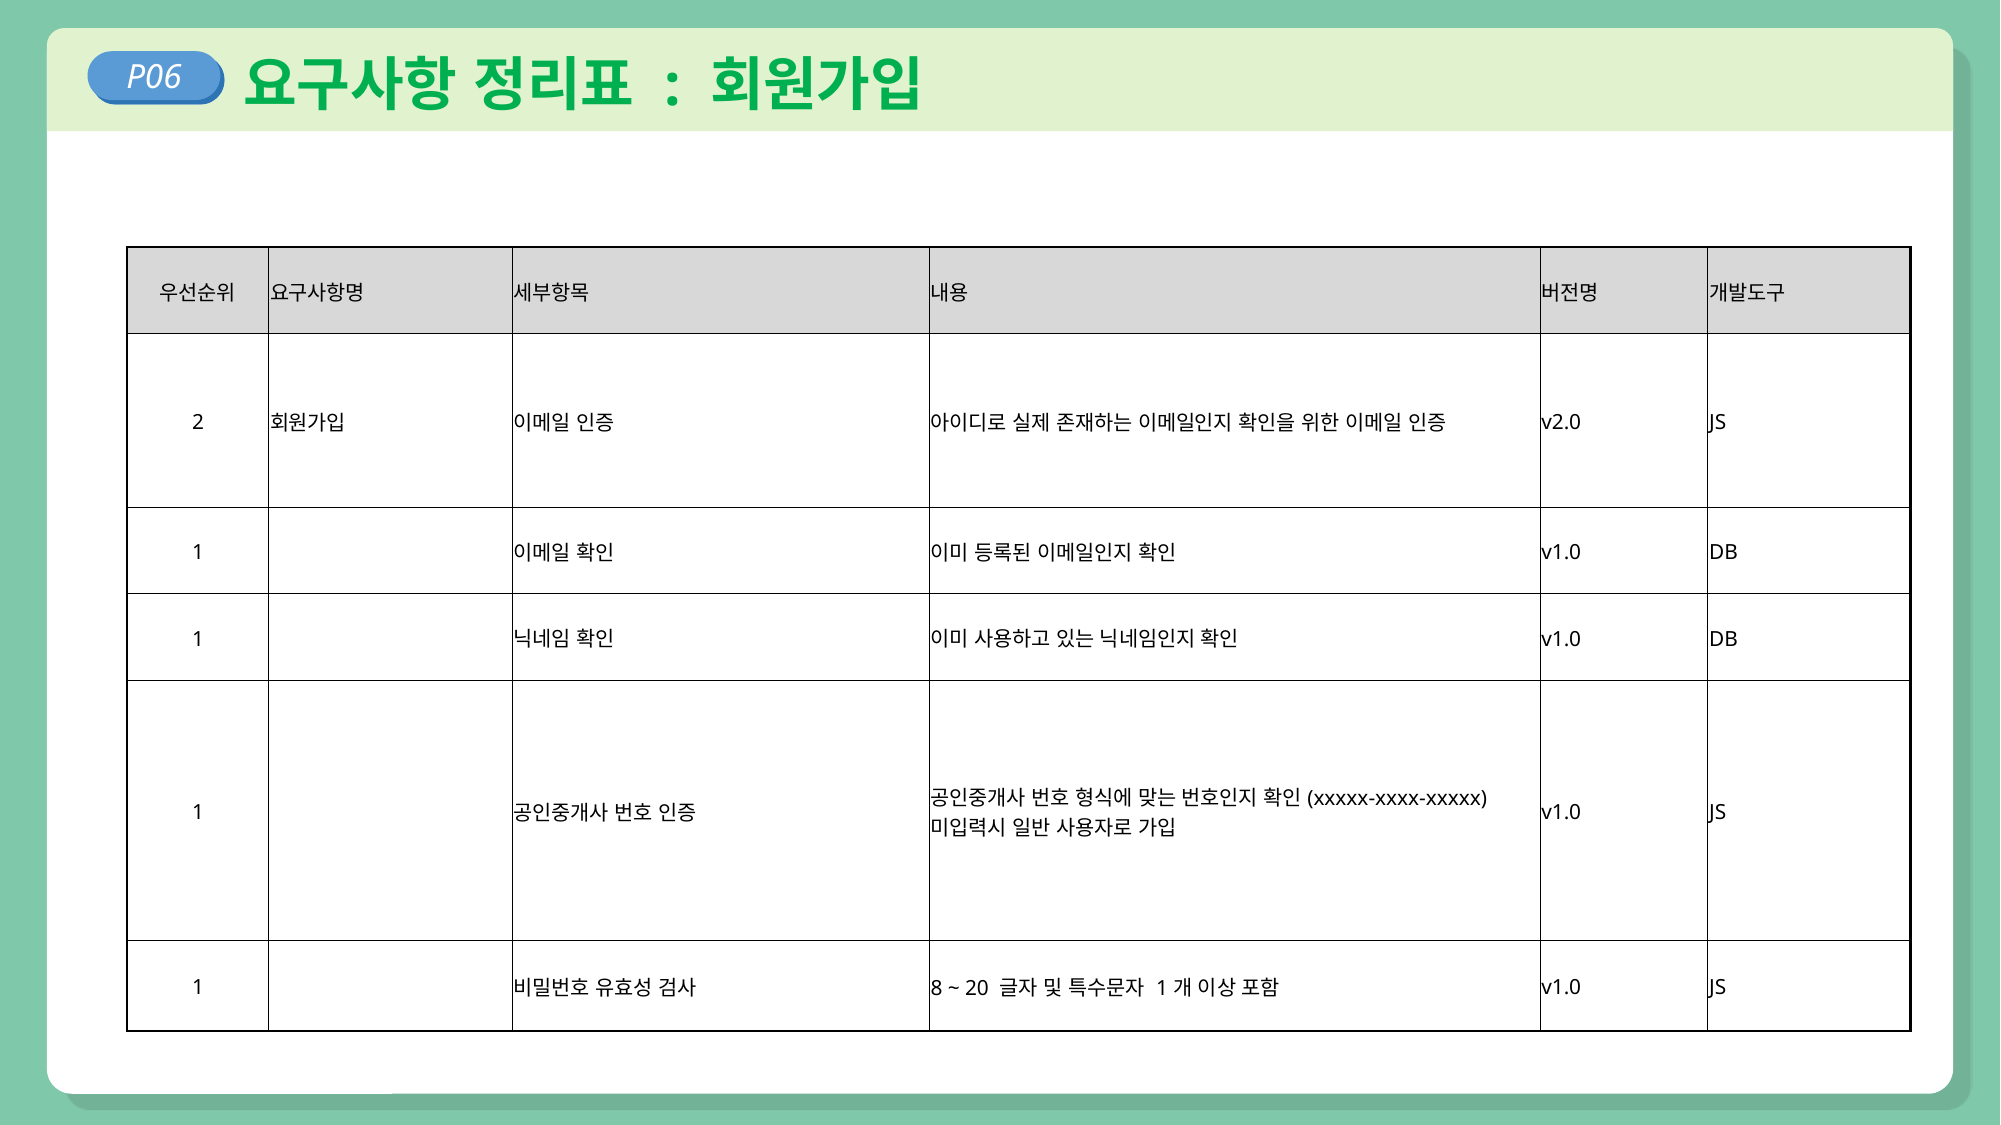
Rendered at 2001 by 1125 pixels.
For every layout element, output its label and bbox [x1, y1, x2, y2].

text_box [46, 28, 1954, 1094]
